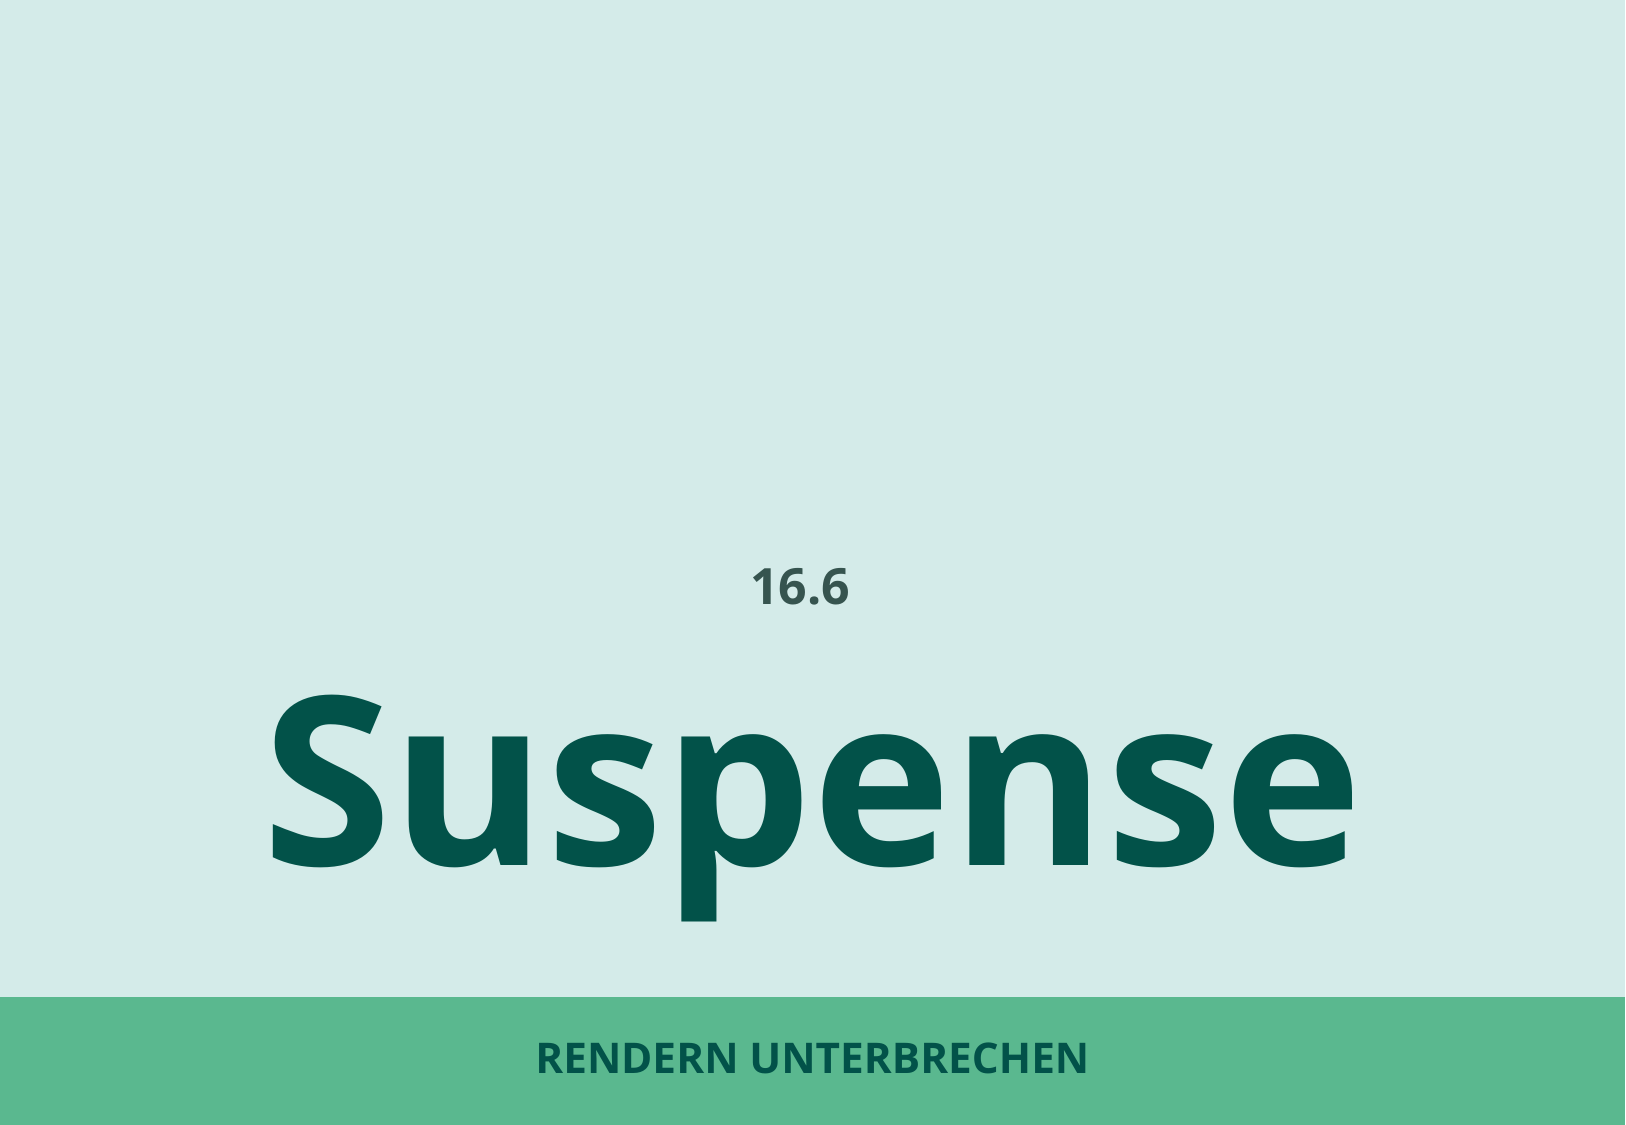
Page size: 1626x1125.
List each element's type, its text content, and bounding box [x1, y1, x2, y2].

text_box 16.6 [735, 547, 865, 622]
text_box Suspense [247, 623, 1378, 921]
title Rendern unterbrechen [0, 995, 1625, 1125]
